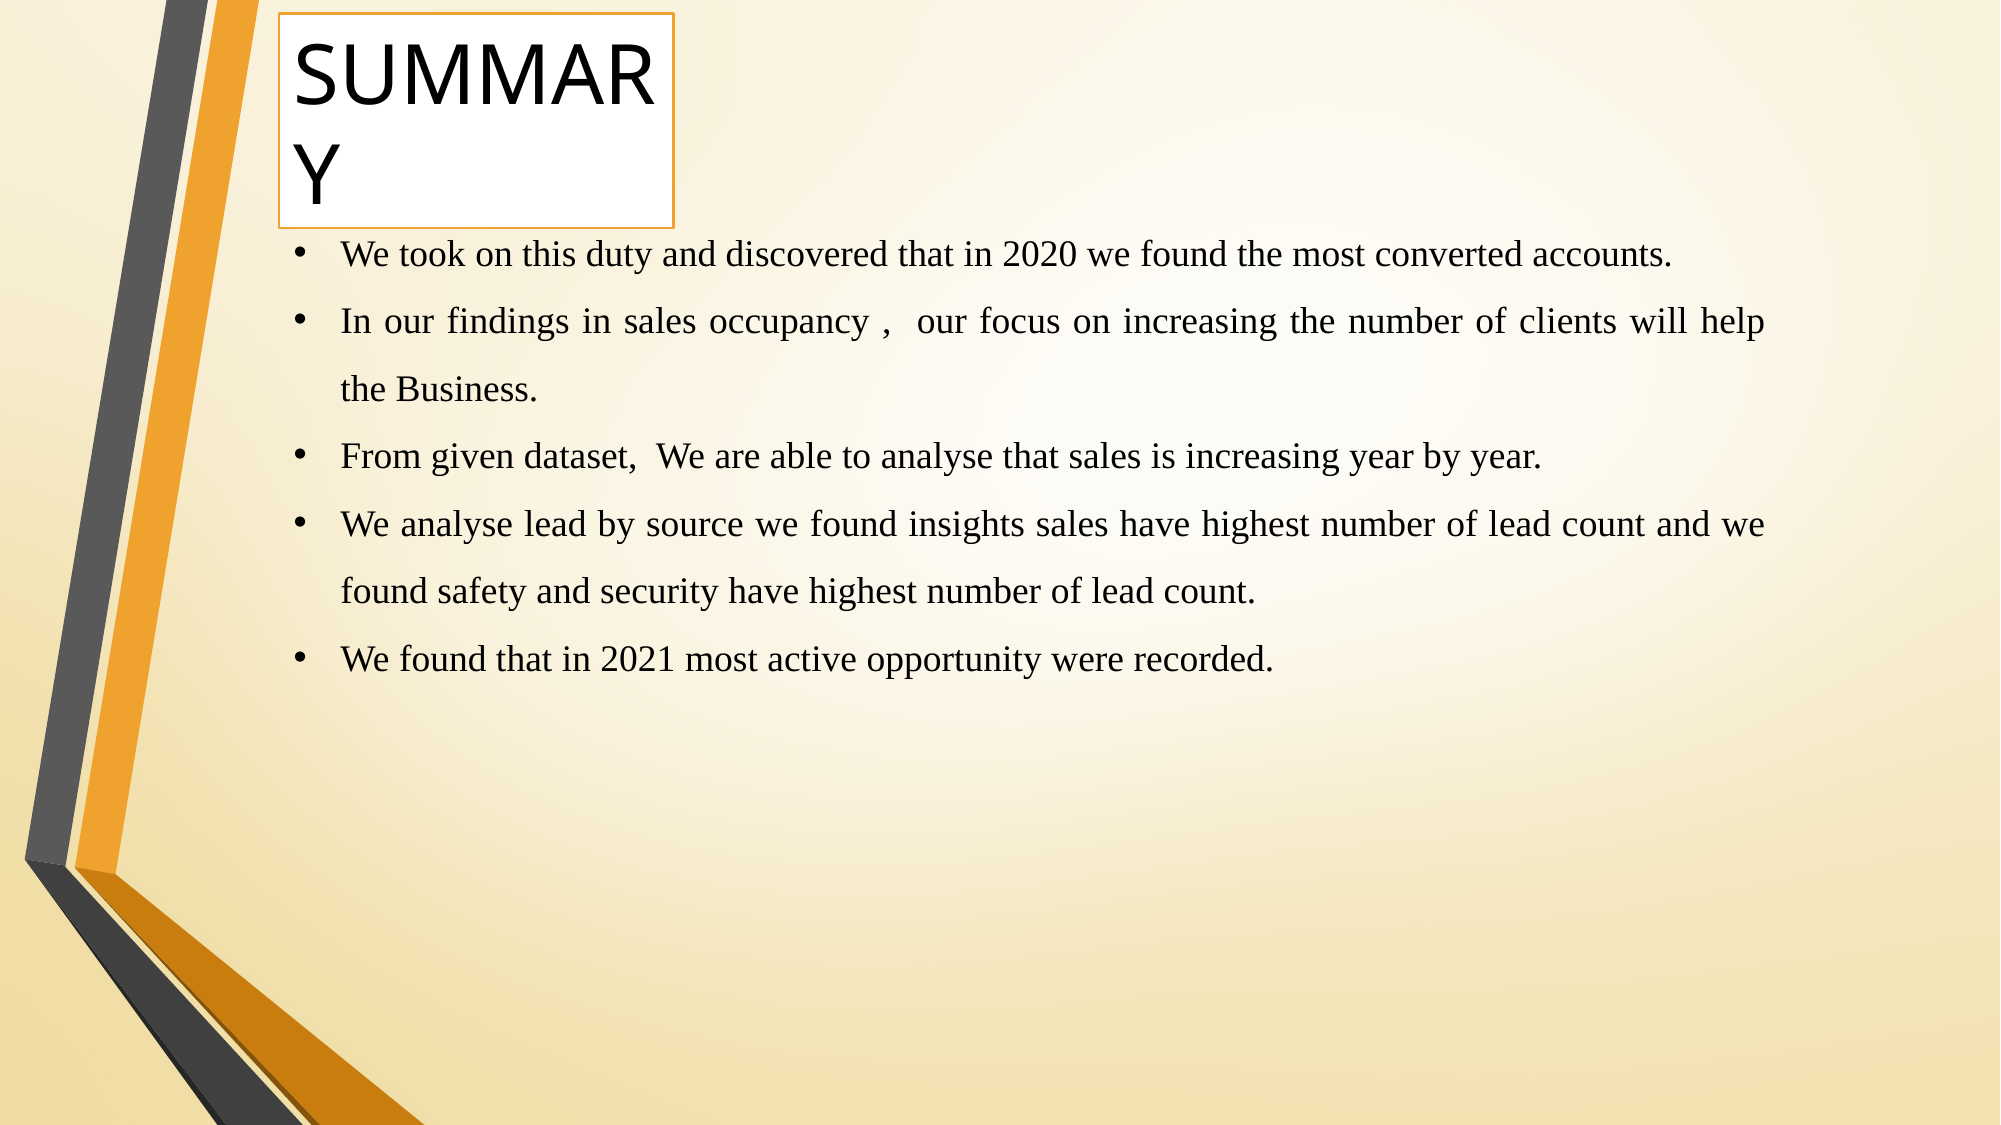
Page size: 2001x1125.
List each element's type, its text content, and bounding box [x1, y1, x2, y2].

text_box We took on this duty and discovered that in 2020 we found the most converted accounts. In our findings in sales occupancy , our focus on increasing the number of clients will help the Business. From given dataset, We are able to analyse that sales is increasing year by year. We analyse lead by source we found insights sales have highest number of lead count and we found safety and security have highest number of lead count. We found that in 2021 most active opportunity were recorded. [278, 199, 1783, 889]
text_box SUMMARY [278, 12, 675, 199]
